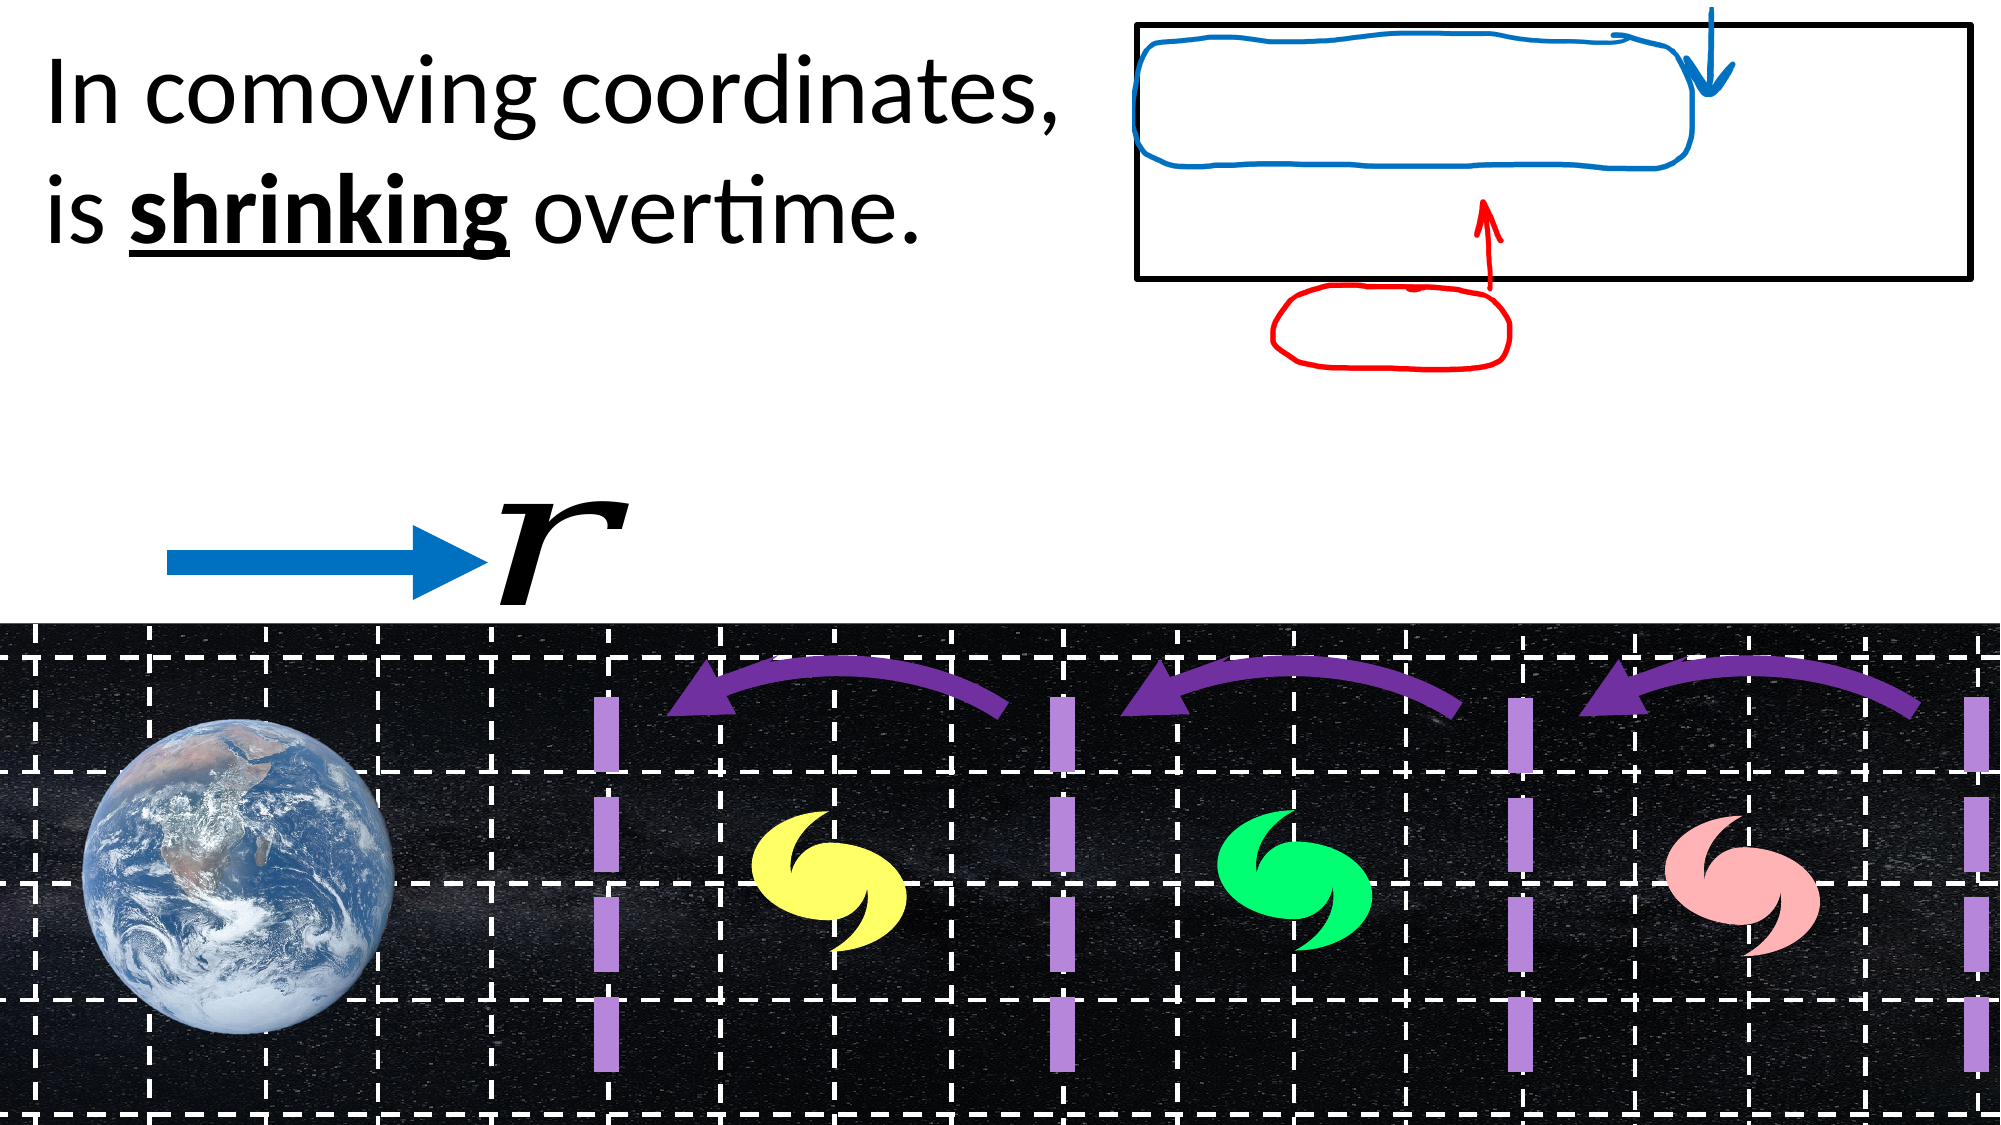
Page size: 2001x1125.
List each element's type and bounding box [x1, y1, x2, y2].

picture [63, 701, 414, 1053]
text_box [606, 665, 1068, 1078]
picture [1132, 7, 1744, 381]
text_box [1068, 665, 1521, 1078]
text_box [1520, 665, 1980, 1079]
text_box [0, 621, 2000, 1125]
